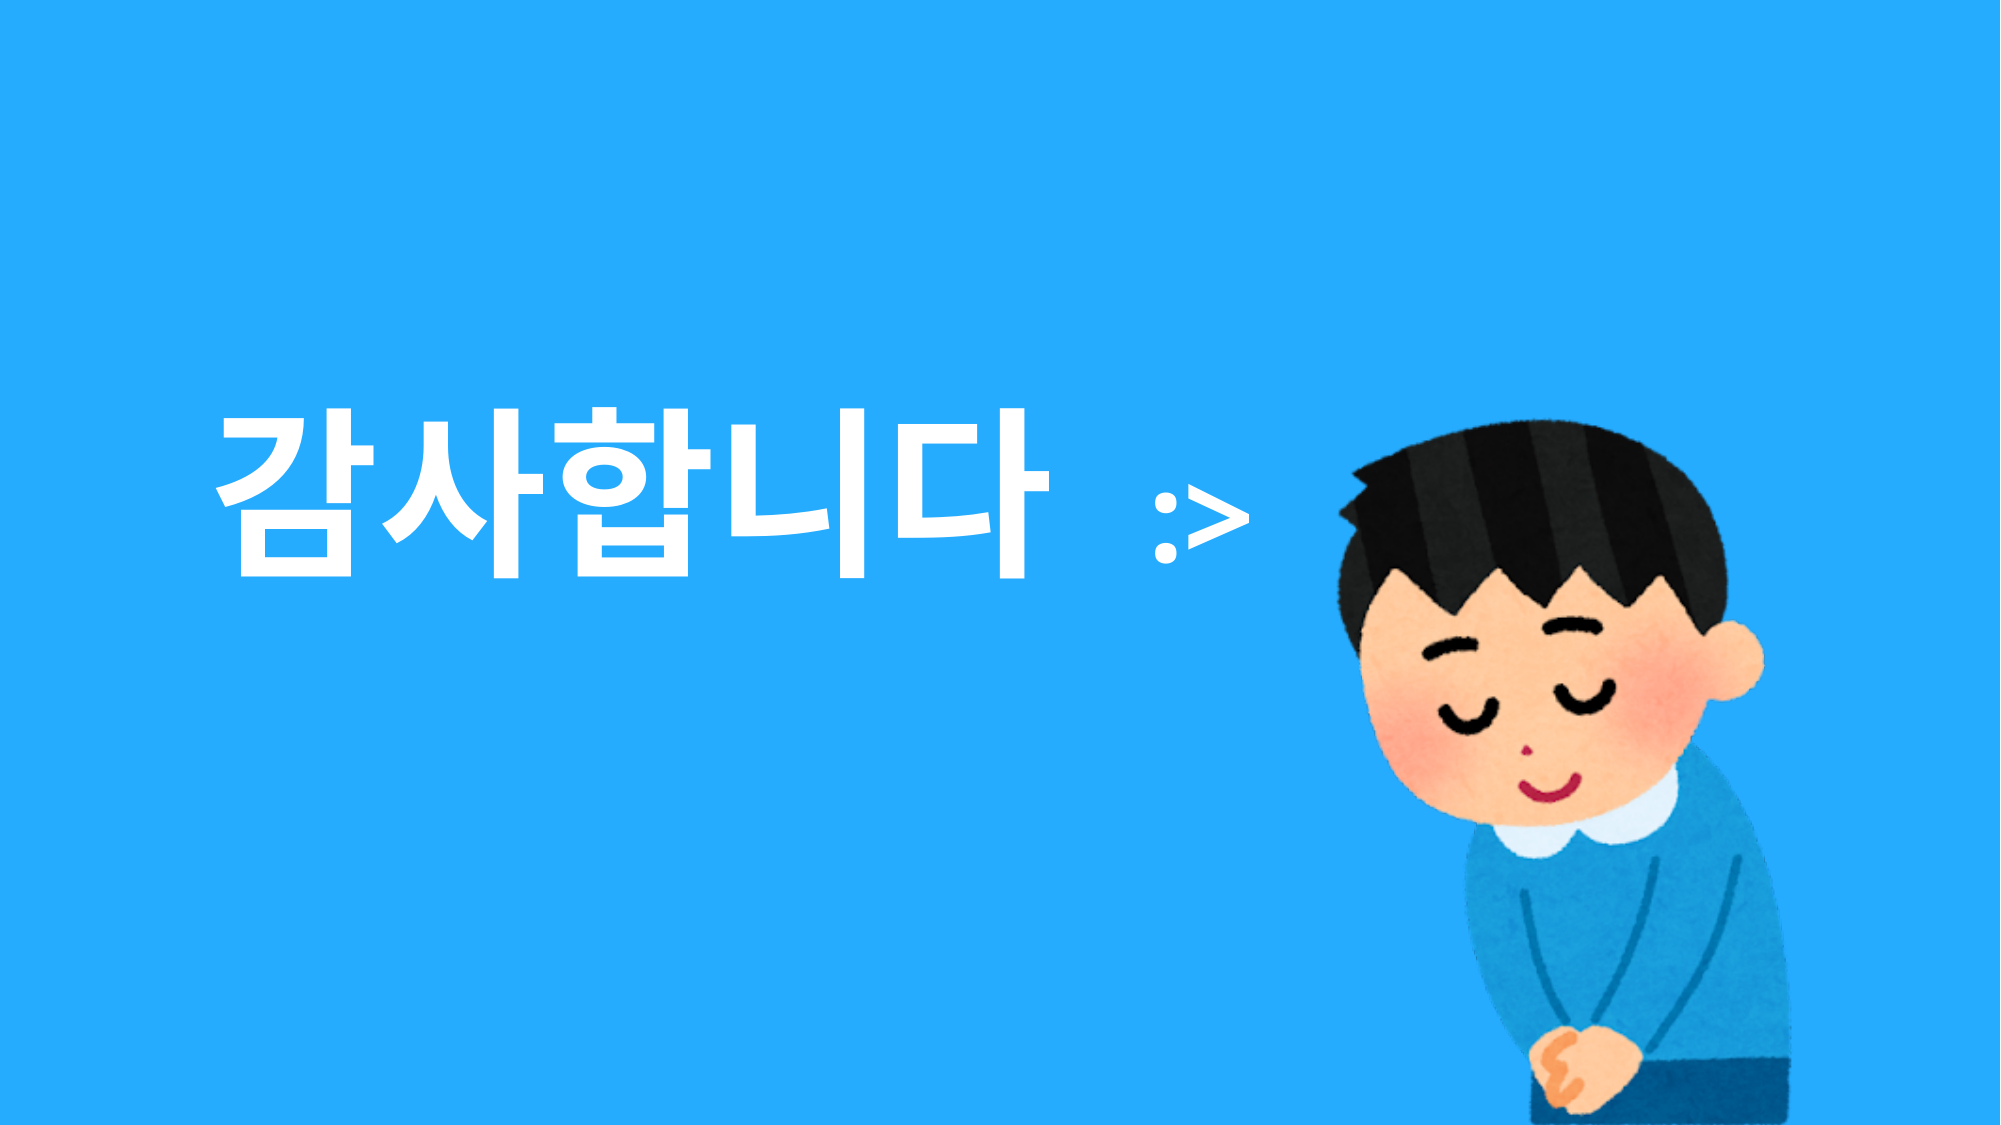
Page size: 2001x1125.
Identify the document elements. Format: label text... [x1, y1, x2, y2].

picture [1248, 394, 1925, 1125]
text_box 감사합니다 :> [195, 371, 1271, 607]
